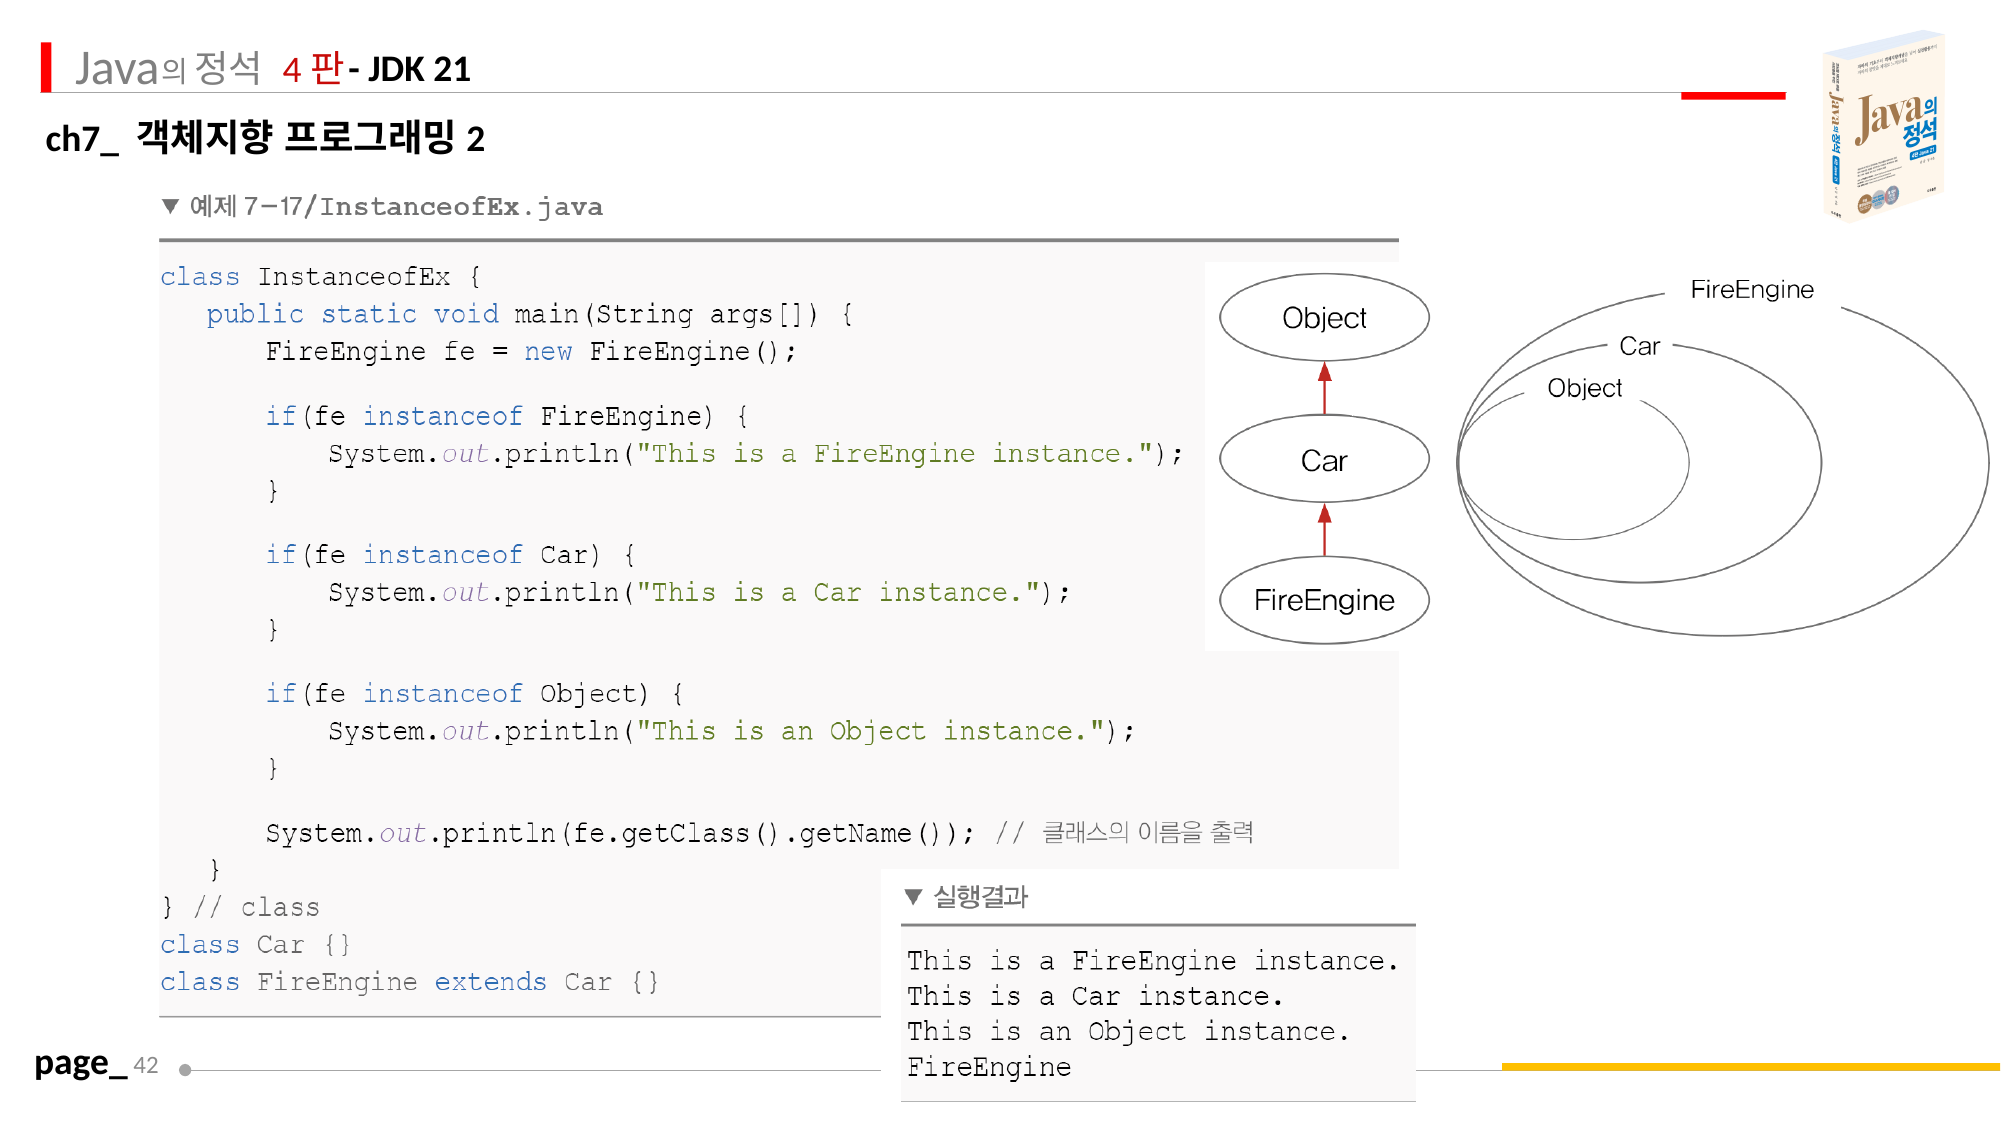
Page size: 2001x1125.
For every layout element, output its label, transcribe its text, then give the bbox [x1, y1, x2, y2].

picture [1819, 26, 1950, 228]
slide_number 42 [106, 1033, 174, 1094]
picture [140, 180, 2000, 1114]
